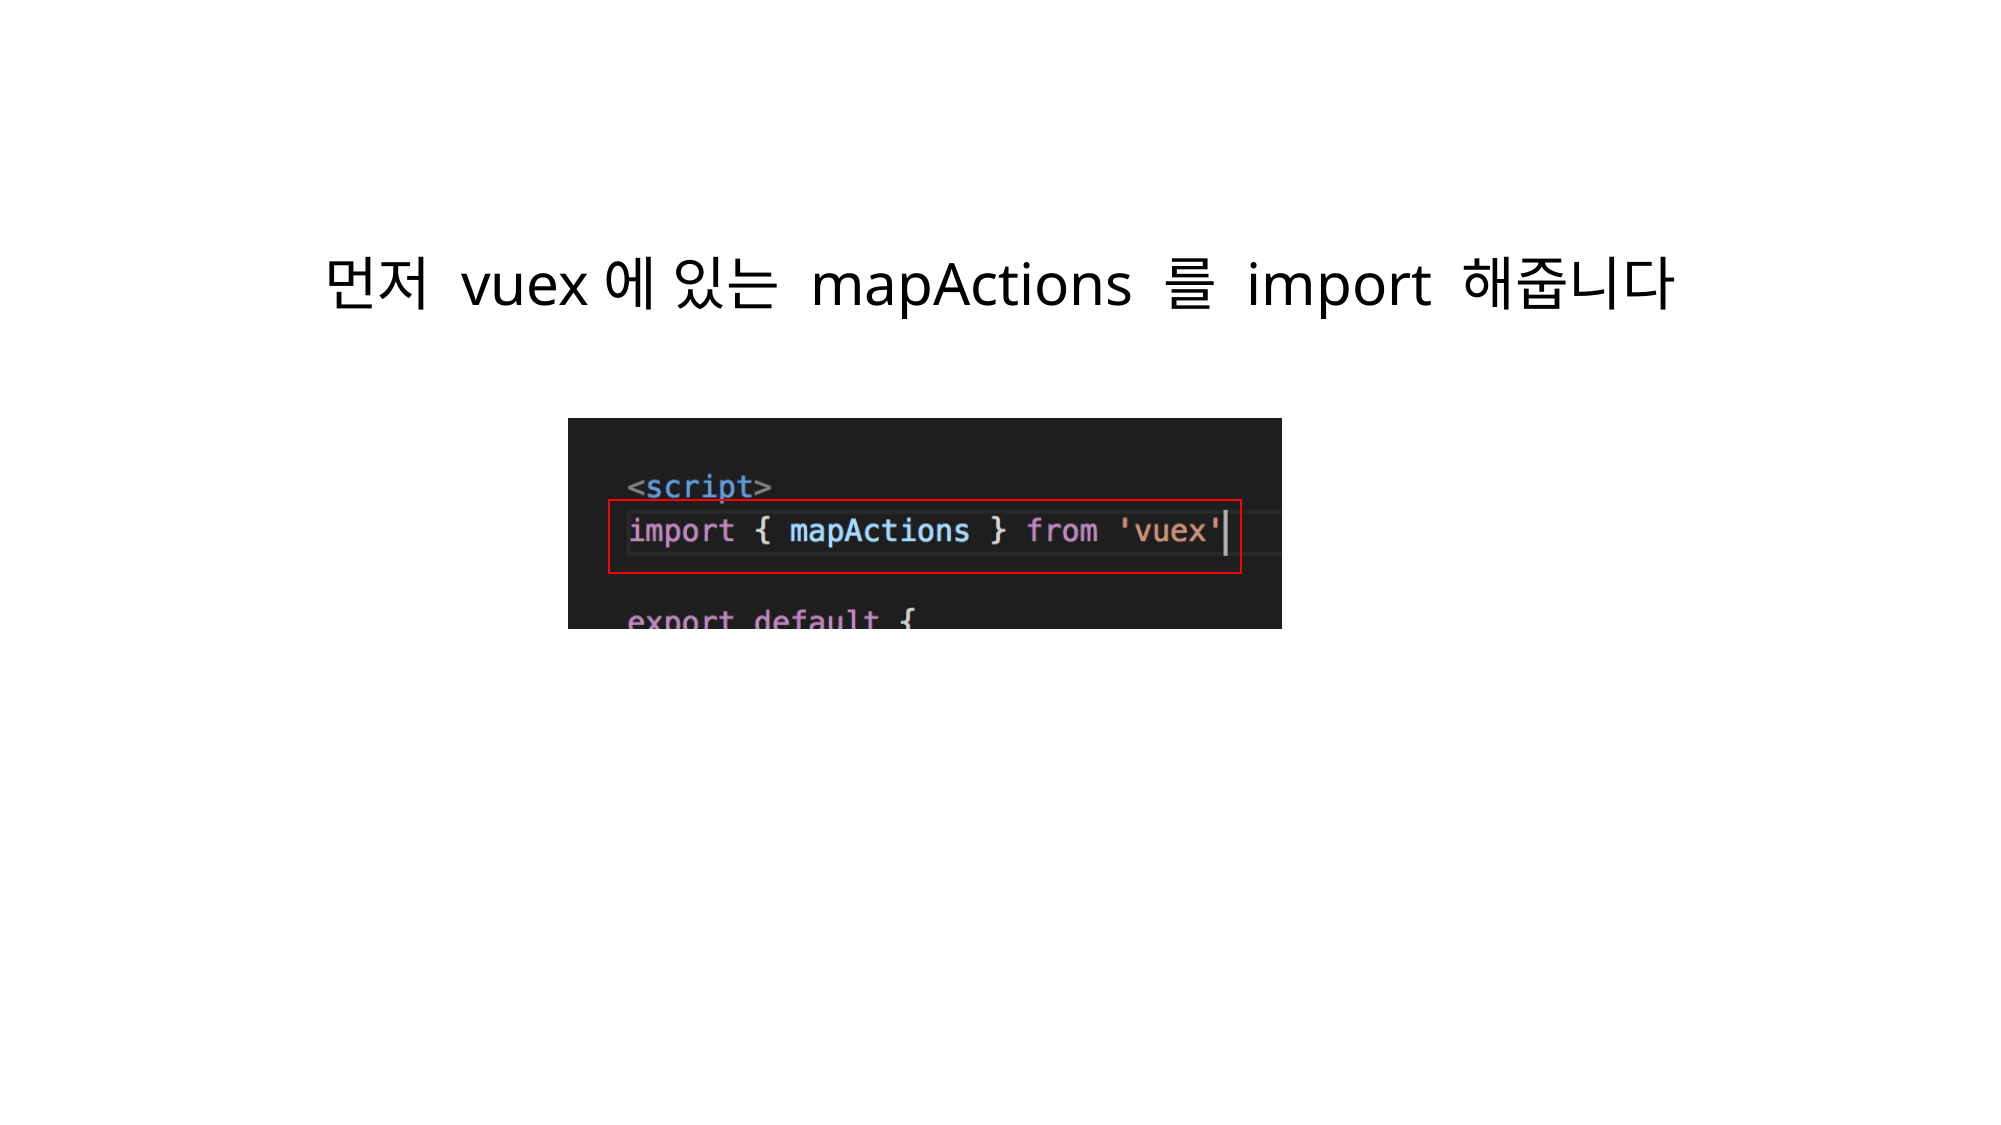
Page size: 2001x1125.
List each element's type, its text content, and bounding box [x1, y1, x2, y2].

picture [568, 418, 1282, 629]
text_box 먼저 vuex에 있는 mapActions 를 import 해줍니다 [309, 239, 1691, 324]
